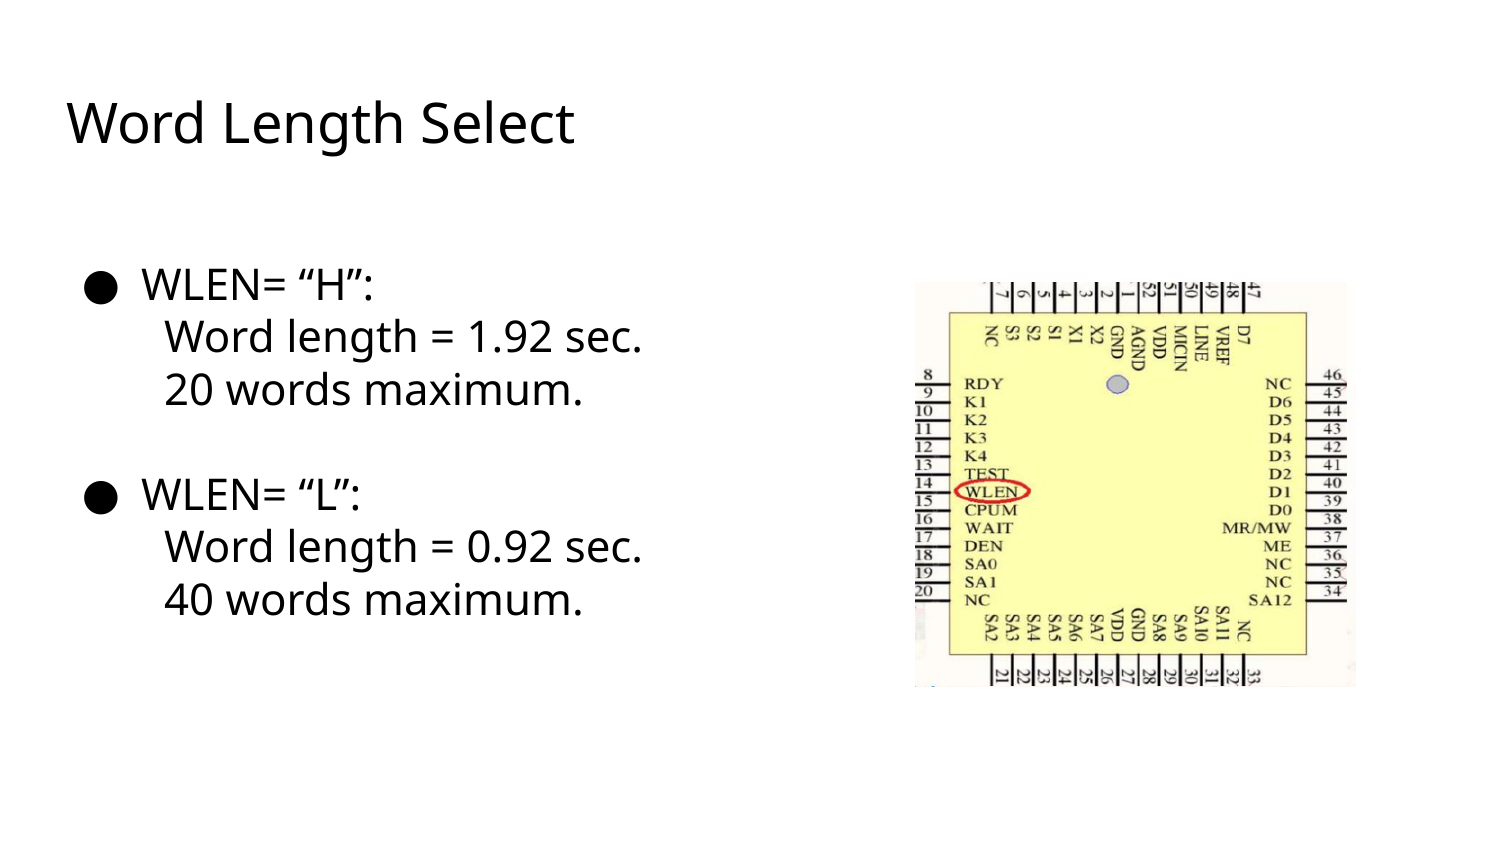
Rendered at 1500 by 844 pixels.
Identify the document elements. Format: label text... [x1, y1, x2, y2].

picture [915, 282, 1356, 687]
list WLEN= “H”: Word length = 1.92 sec. 20 words maximum. WLEN= “L”: Word length = 0.92 sec. 40 words maximum. [51, 189, 1449, 750]
title Word Length Select [51, 72, 1449, 167]
